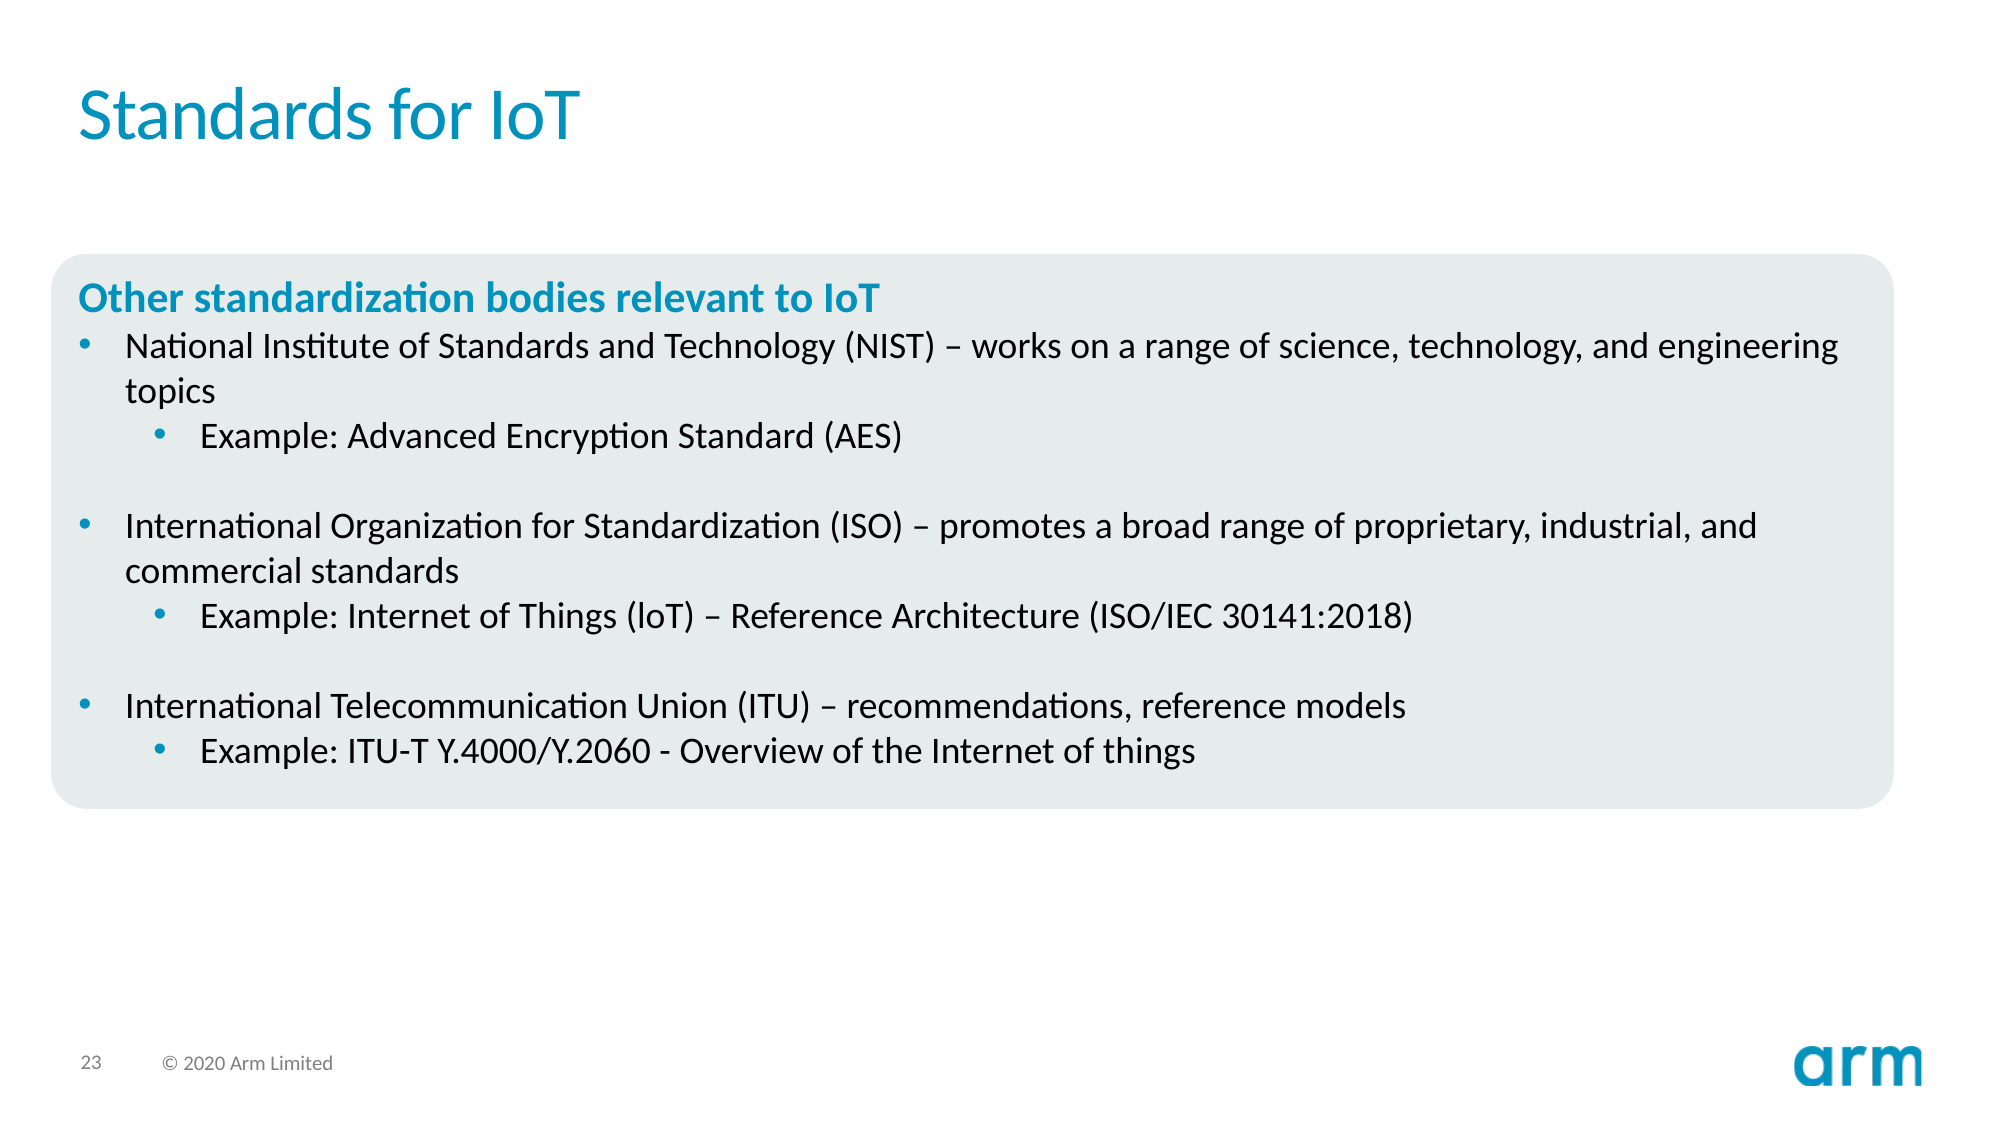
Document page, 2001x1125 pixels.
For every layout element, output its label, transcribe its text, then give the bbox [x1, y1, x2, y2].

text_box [50, 253, 1922, 809]
title Standards for IoT [78, 78, 1922, 186]
